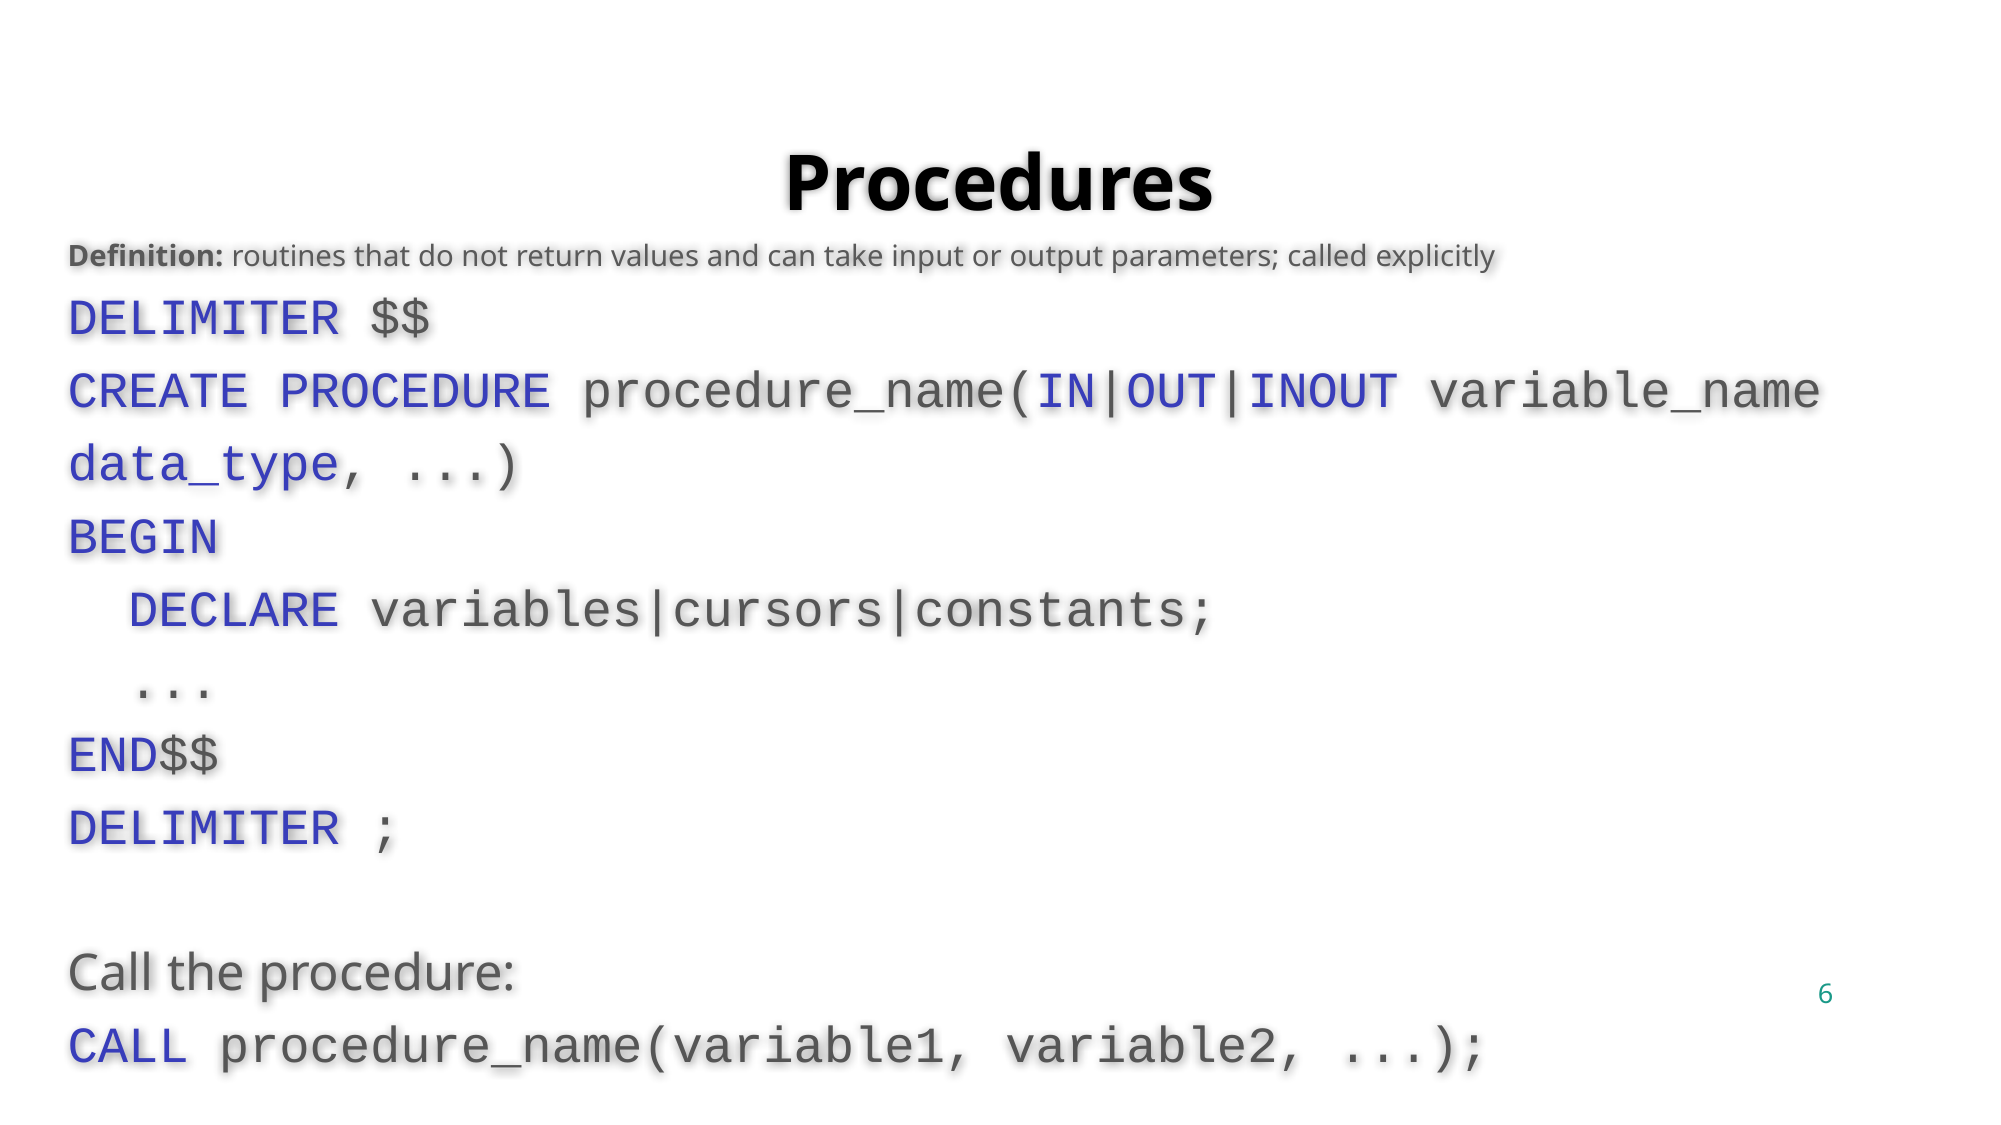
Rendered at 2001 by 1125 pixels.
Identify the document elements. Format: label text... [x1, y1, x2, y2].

list Definition: routines that do not return values and can take input or output parameters; called explicitly DELIMITER $$ CREATE PROCEDURE procedure_name(IN|OUT|INOUT variable_name data_type, ...) BEGIN DECLARE variables|cursors|constants; ... END$$ DELIMITER ; Call the procedure: CALL procedure_name(variable1, variable2, ...); [52, 222, 1951, 1087]
title Procedures [149, 99, 1849, 217]
slide_number 6 [1724, 965, 1849, 1025]
